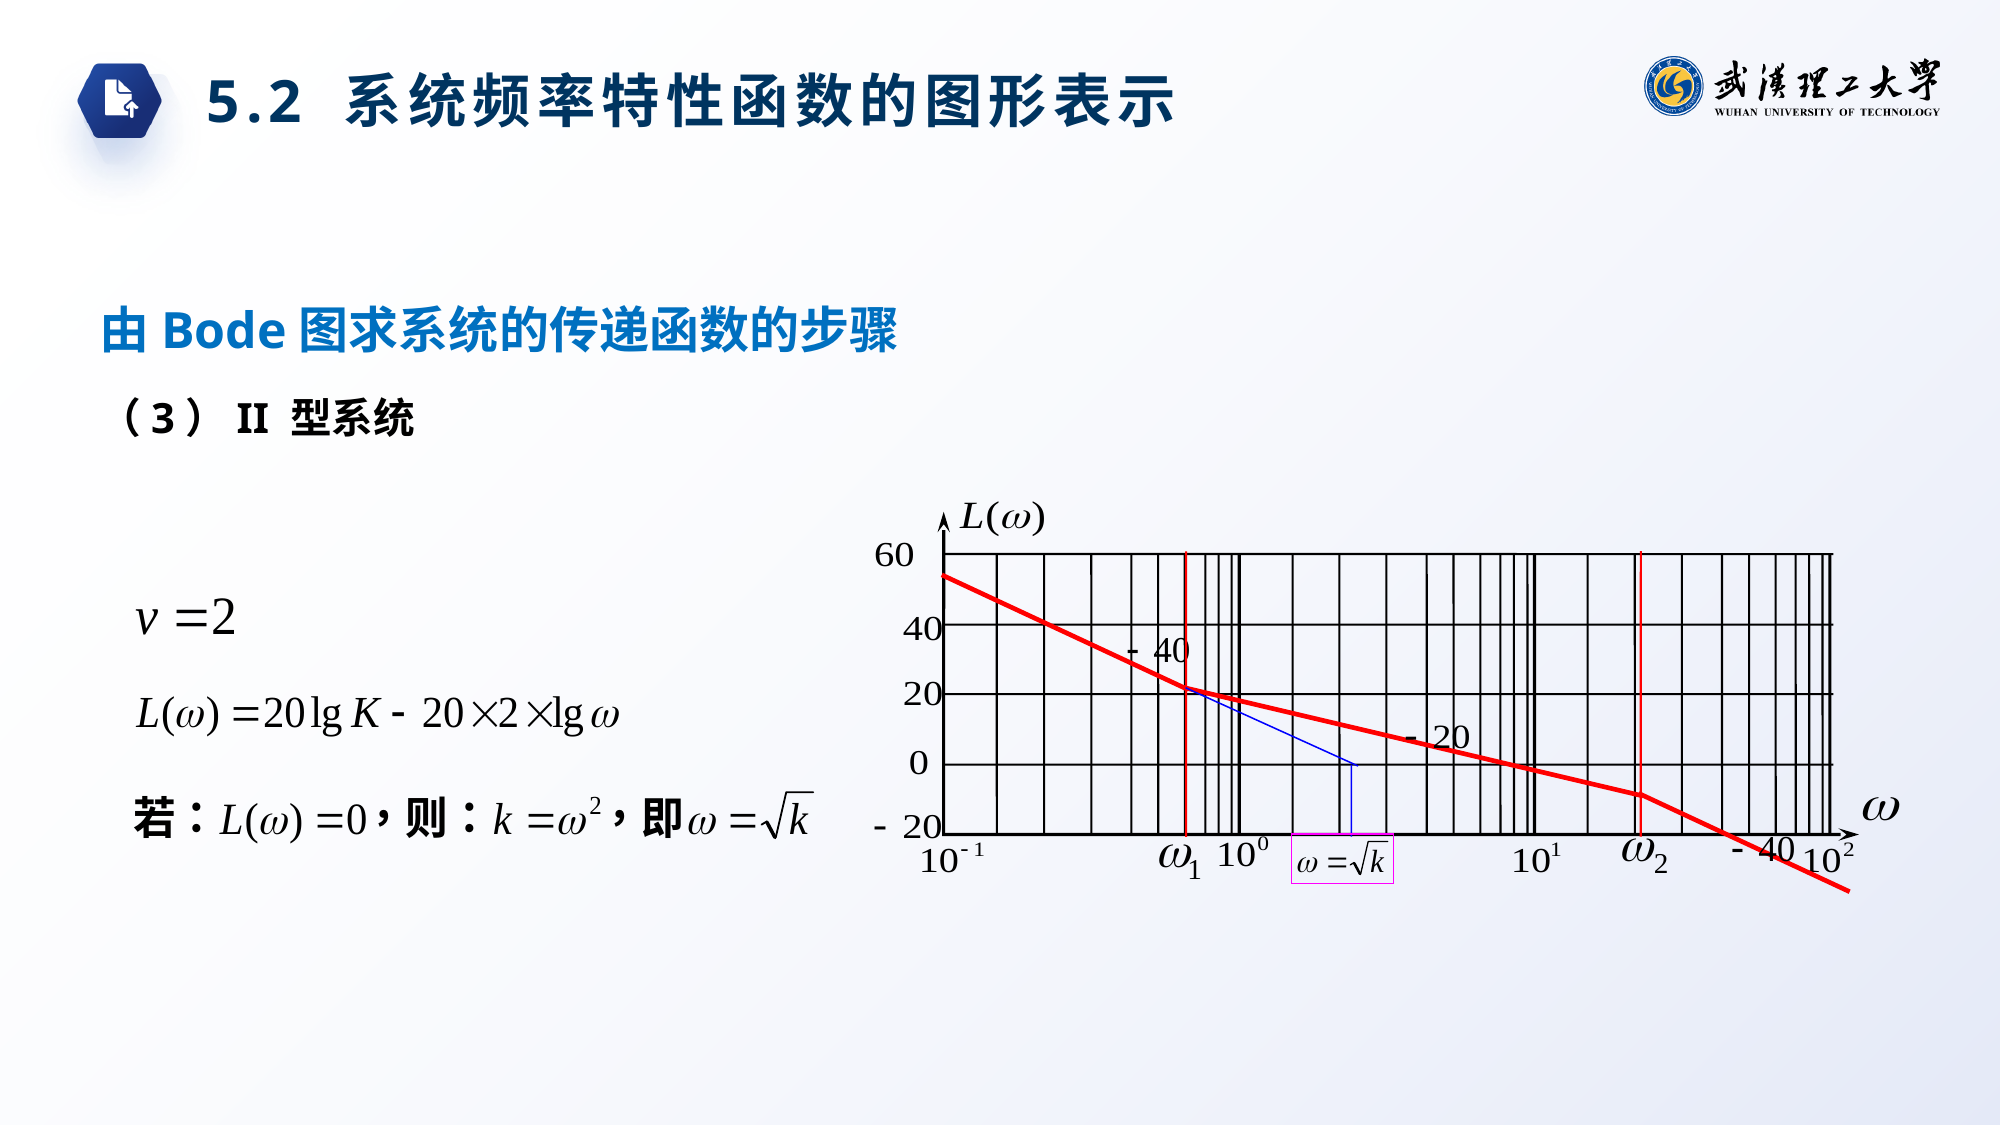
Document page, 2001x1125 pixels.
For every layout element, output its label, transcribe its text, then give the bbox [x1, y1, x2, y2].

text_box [1799, 834, 1864, 882]
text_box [896, 672, 951, 714]
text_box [1120, 628, 1196, 672]
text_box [1398, 717, 1476, 758]
text_box （3）II 型系统 [84, 377, 519, 450]
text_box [128, 686, 627, 746]
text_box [1292, 765, 1393, 883]
list 5.2 系统频率特性函数的图形表示 [191, 56, 1624, 143]
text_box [1853, 786, 1911, 833]
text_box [1150, 817, 1210, 888]
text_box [1725, 828, 1801, 872]
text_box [127, 782, 822, 854]
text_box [128, 584, 245, 648]
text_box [1613, 811, 1677, 882]
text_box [1214, 828, 1275, 876]
text_box [1838, 828, 1858, 834]
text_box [868, 534, 923, 576]
picture [0, 0, 2000, 1125]
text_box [1508, 834, 1566, 882]
text_box [937, 511, 950, 533]
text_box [916, 834, 991, 882]
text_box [951, 493, 1055, 545]
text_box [867, 807, 949, 848]
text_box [896, 608, 951, 649]
text_box 由Bode图求系统的传递函数的步骤 [84, 290, 928, 366]
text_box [903, 742, 938, 784]
